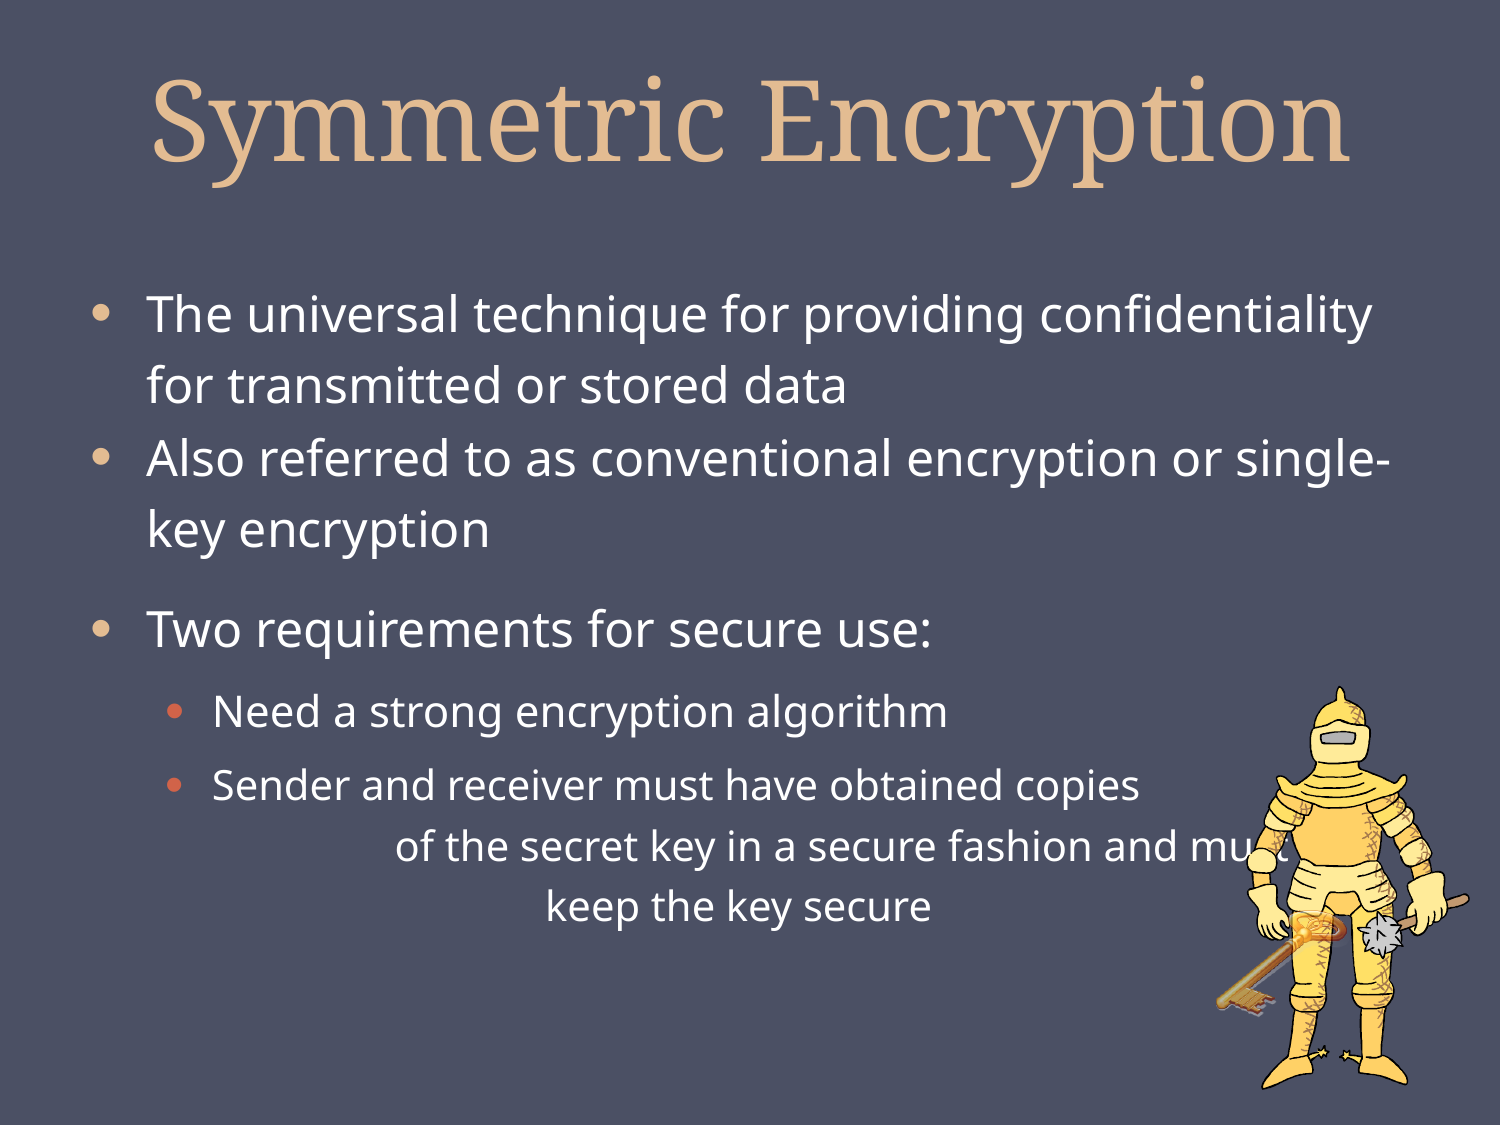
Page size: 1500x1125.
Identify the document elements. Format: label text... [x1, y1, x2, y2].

list The universal technique for providing confidentiality for transmitted or stored data Also referred to as conventional encryption or single-key encryption Two requirements for secure use: Need a strong encryption algorithm Sender and receiver must have obtained copies of the secret key in a secure fashion and must keep the key secure [75, 262, 1425, 1059]
picture [1210, 680, 1477, 1097]
title Symmetric Encryption [76, 19, 1427, 192]
